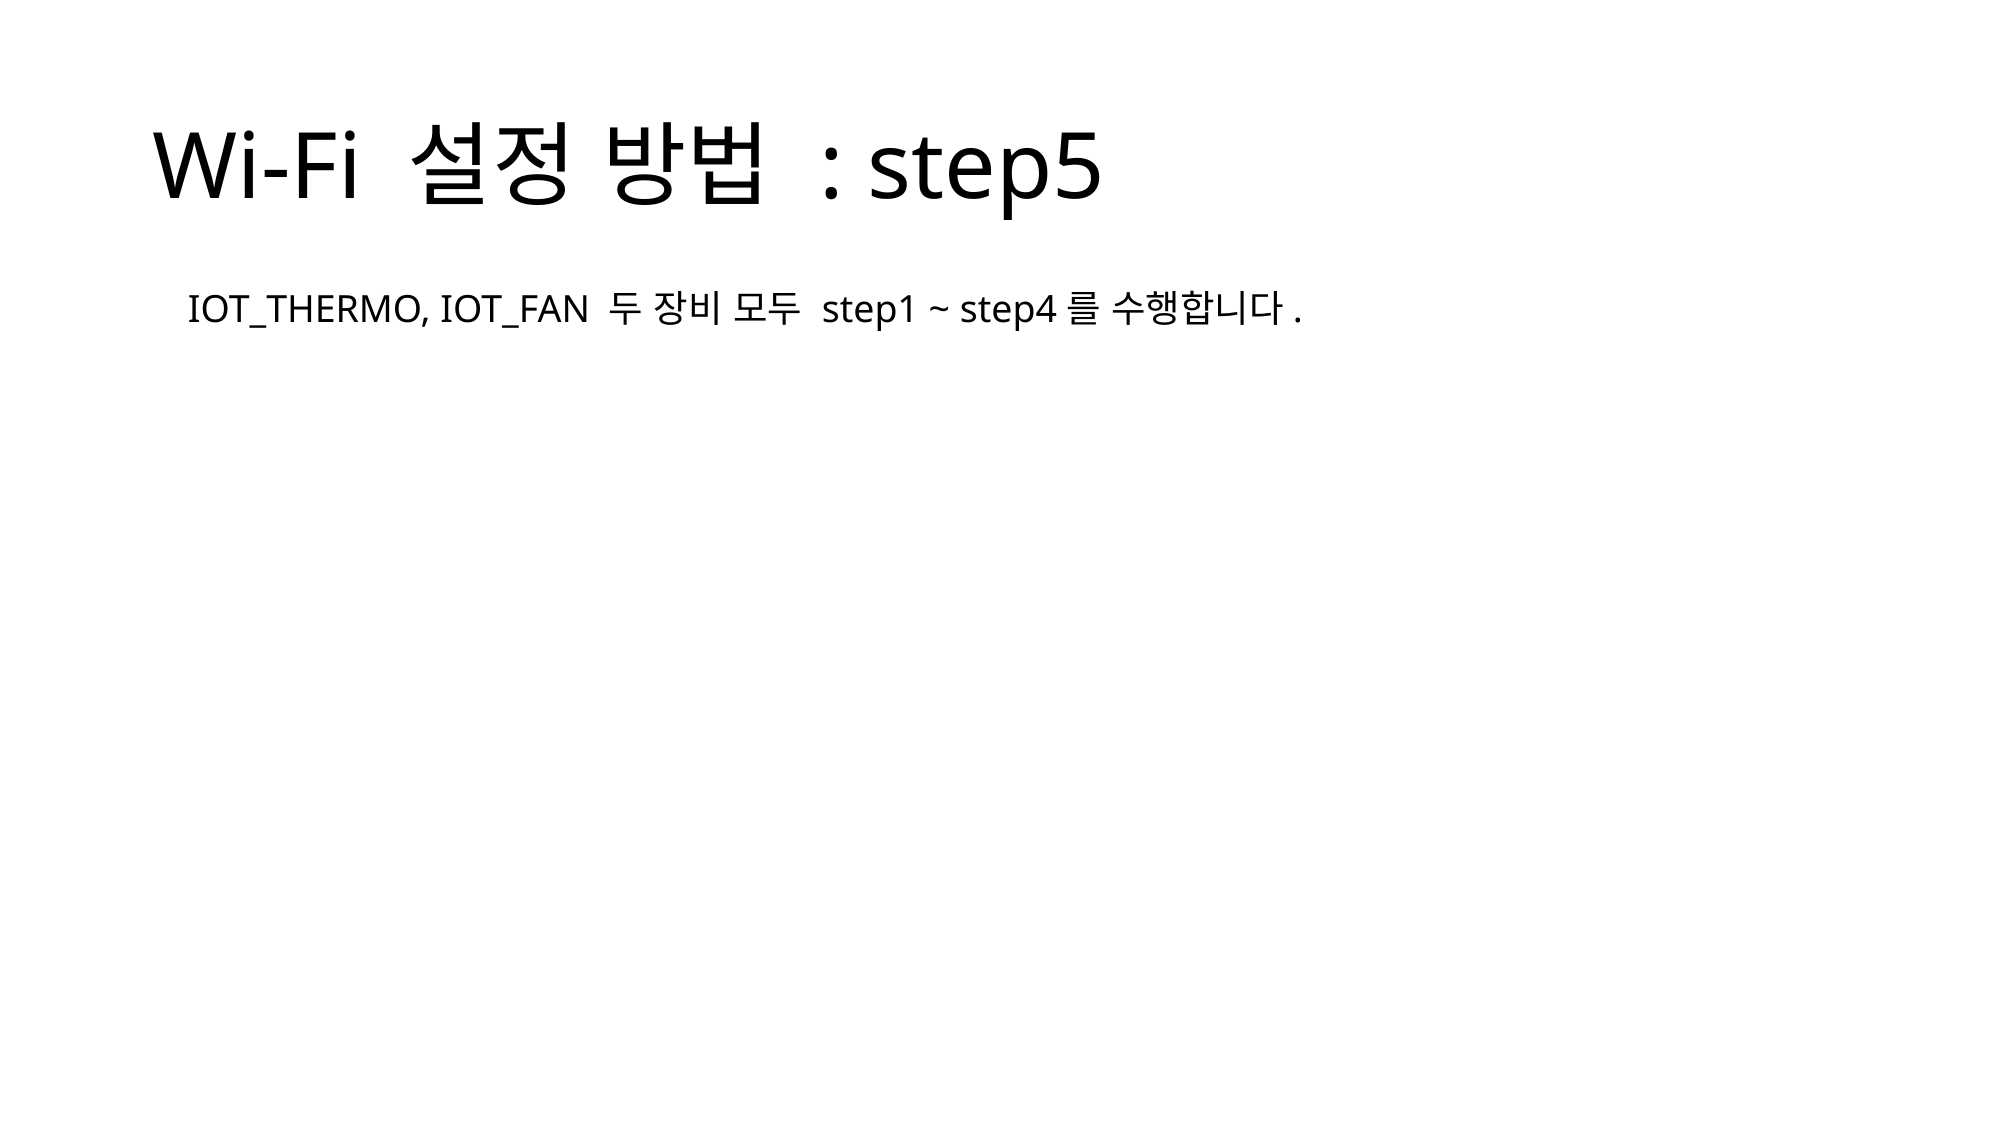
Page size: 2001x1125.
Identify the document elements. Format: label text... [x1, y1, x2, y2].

title Wi-Fi 설정 방법 : step5 [137, 59, 1863, 278]
text_box IOT_THERMO, IOT_FAN 두 장비 모두 step1 ~ step4를 수행합니다. [173, 277, 1787, 427]
